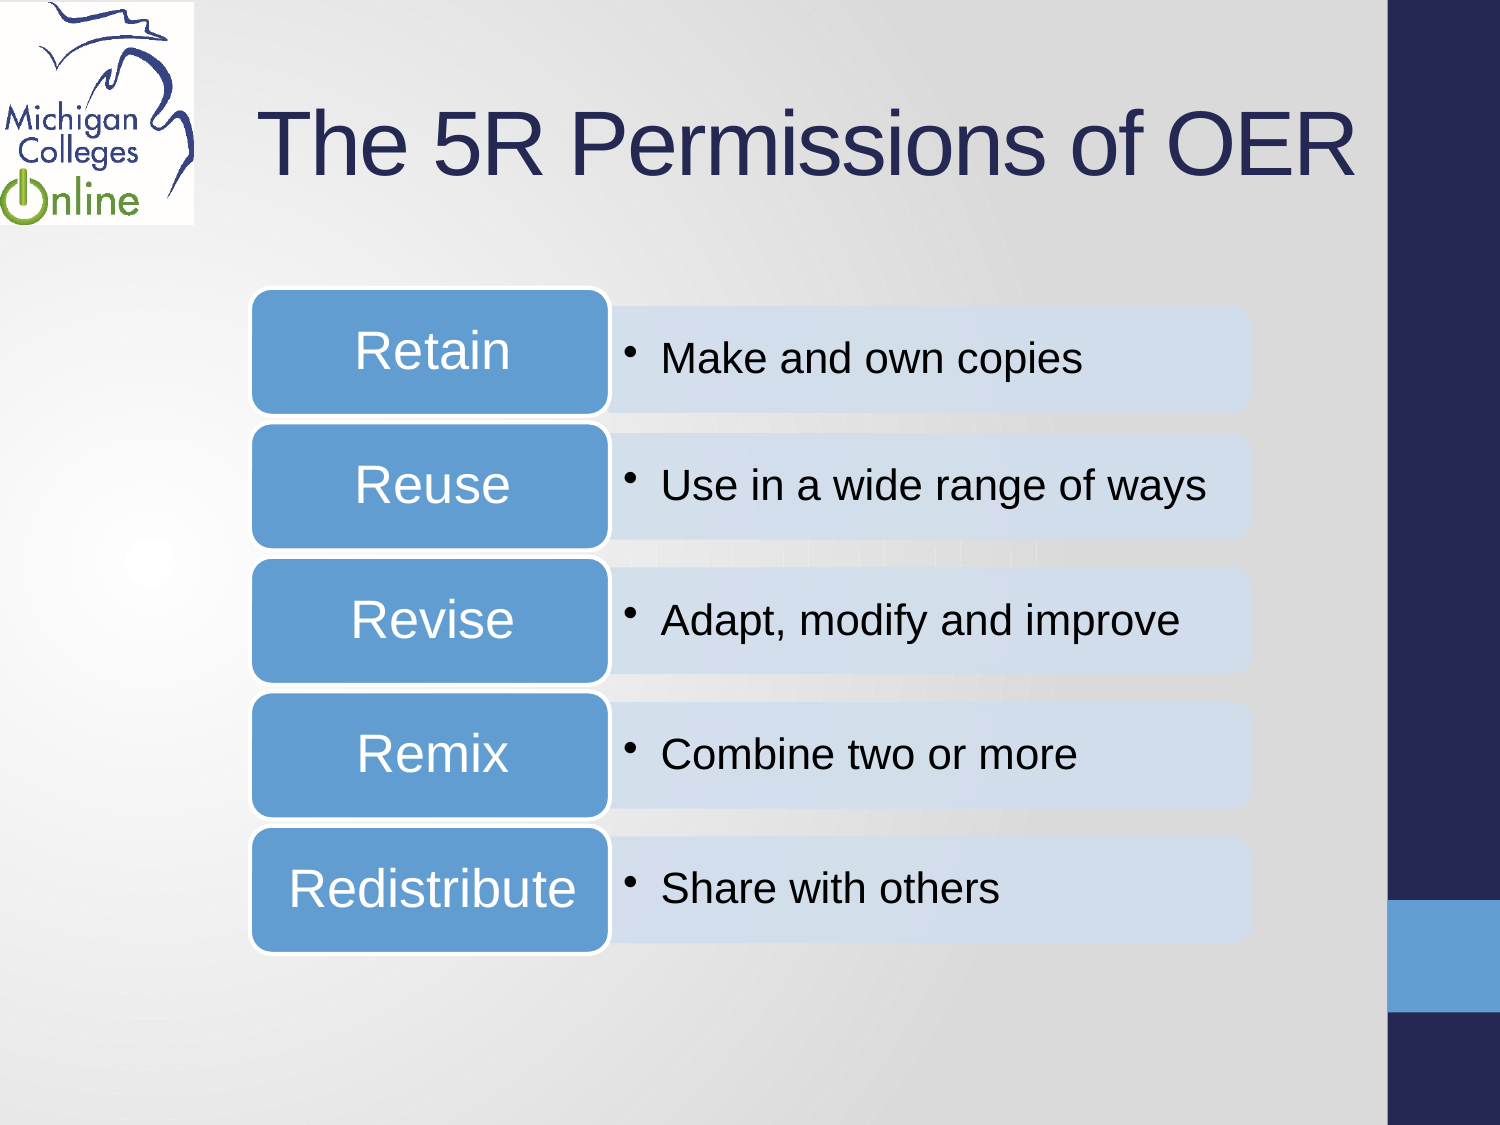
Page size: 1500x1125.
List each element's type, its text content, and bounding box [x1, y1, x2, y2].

picture [0, 1, 194, 226]
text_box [249, 286, 1251, 955]
title The 5R Permissions of OER [200, 45, 1375, 233]
list [112, 262, 1363, 1050]
